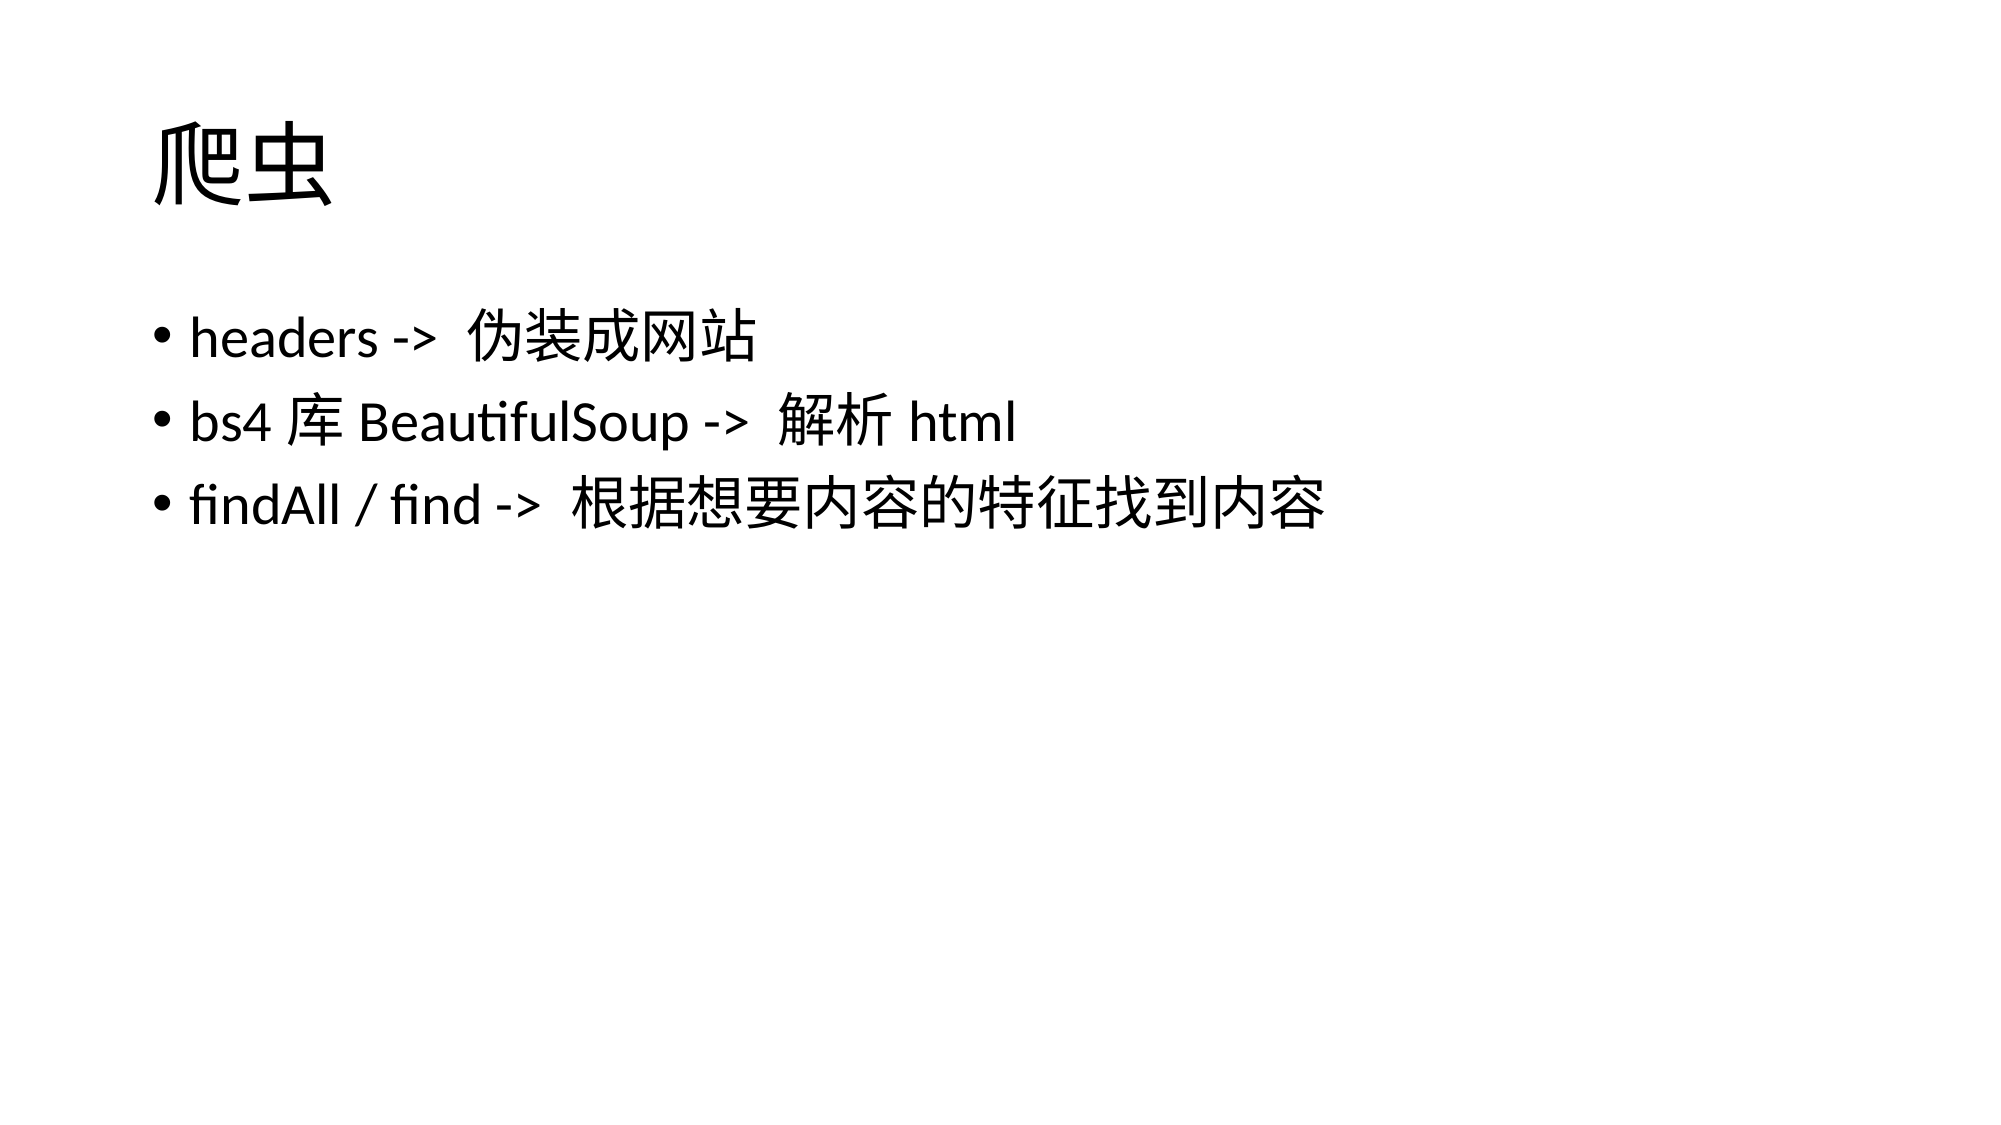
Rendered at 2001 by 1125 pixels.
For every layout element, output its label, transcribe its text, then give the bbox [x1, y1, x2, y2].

list headers -> 伪装成网站 bs4库BeautifulSoup -> 解析html findAll / find -> 根据想要内容的特征找到内容 [137, 299, 1863, 1014]
title 爬虫 [137, 59, 1863, 278]
